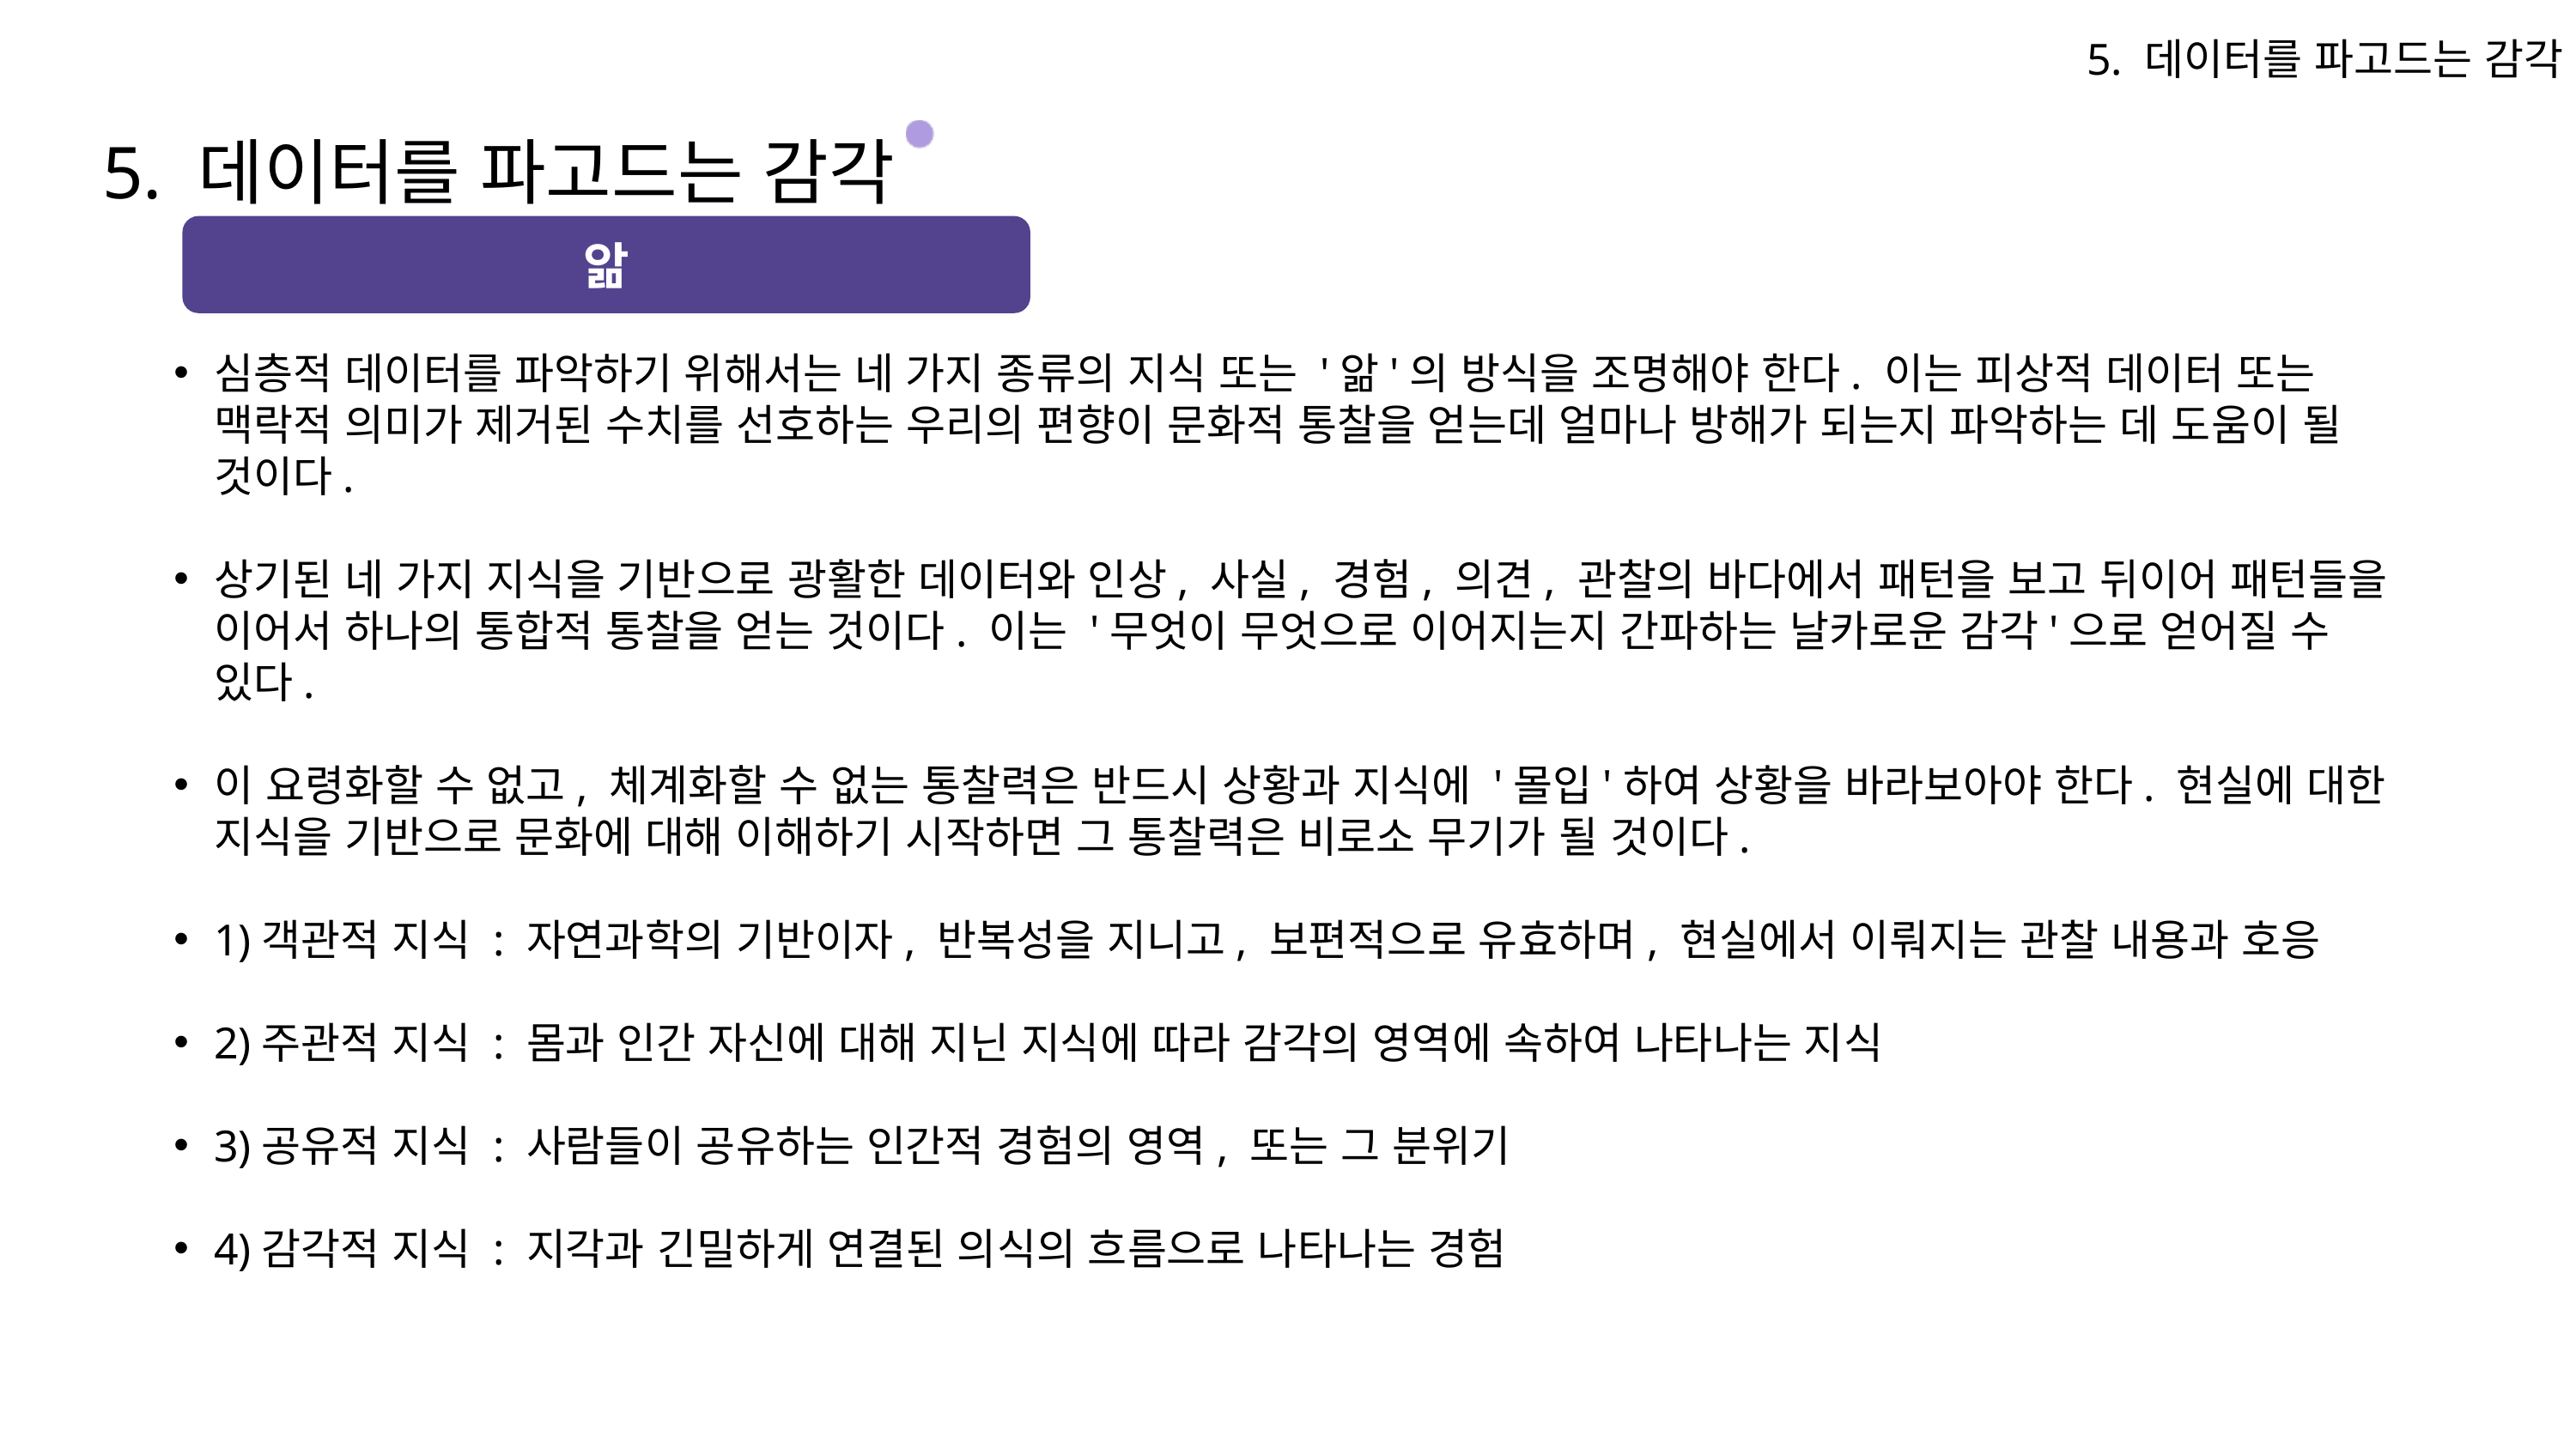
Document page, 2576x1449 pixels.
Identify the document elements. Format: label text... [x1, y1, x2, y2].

text_box 심층적 데이터를 파악하기 위해서는 네 가지 종류의 지식 또는 '앎'의 방식을 조명해야 한다. 이는 피상적 데이터 또는 맥락적 의미가 제거된 수치를 선호하는 우리의 편향이 문화적 통찰을 얻는데 얼마나 방해가 되는지 파악하는 데 도움이 될 것이다. 상기된 네 가지 지식을 기반으로 광활한 데이터와 인상, 사실, 경험, 의견, 관찰의 바다에서 패턴을 보고 뒤이어 패턴들을 이어서 하나의 통합적 통찰을 얻는 것이다. 이는 '무엇이 무엇으로 이어지는지 간파하는 날카로운 감각'으로 얻어질 수 있다. 이 요령화할 수 없고, 체계화할 수 없는 통찰력은 반드시 상황과 지식에 '몰입'하여 상황을 바라보아야 한다. 현실에 대한 지식을 기반으로 문화에 대해 이해하기 시작하면 그 통찰력은 비로소 무기가 될 것이다. 1)객관적 지식 : 자연과학의 기반이자, 반복성을 지니고, 보편적으로 유효하며, 현실에서 이뤄지는 관찰 내용과 호응 2)주관적 지식 : 몸과 인간 자신에 대해 지닌 지식에 따라 감각의 영역에 속하여 나타나는 지식 3)공유적 지식 : 사람들이 공유하는 인간적 경험의 영역, 또는 그 분위기 4)감각적 지식 : 지각과 긴밀하게 연결된 의식의 흐름으로 나타나는 경험 [161, 339, 2404, 1331]
text_box 앎 [180, 214, 1033, 315]
text_box 5. 데이터를 파고드는 감각 [89, 120, 2476, 220]
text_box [906, 120, 934, 149]
text_box 5. 데이터를 파고드는 감각 [1352, 26, 2576, 90]
